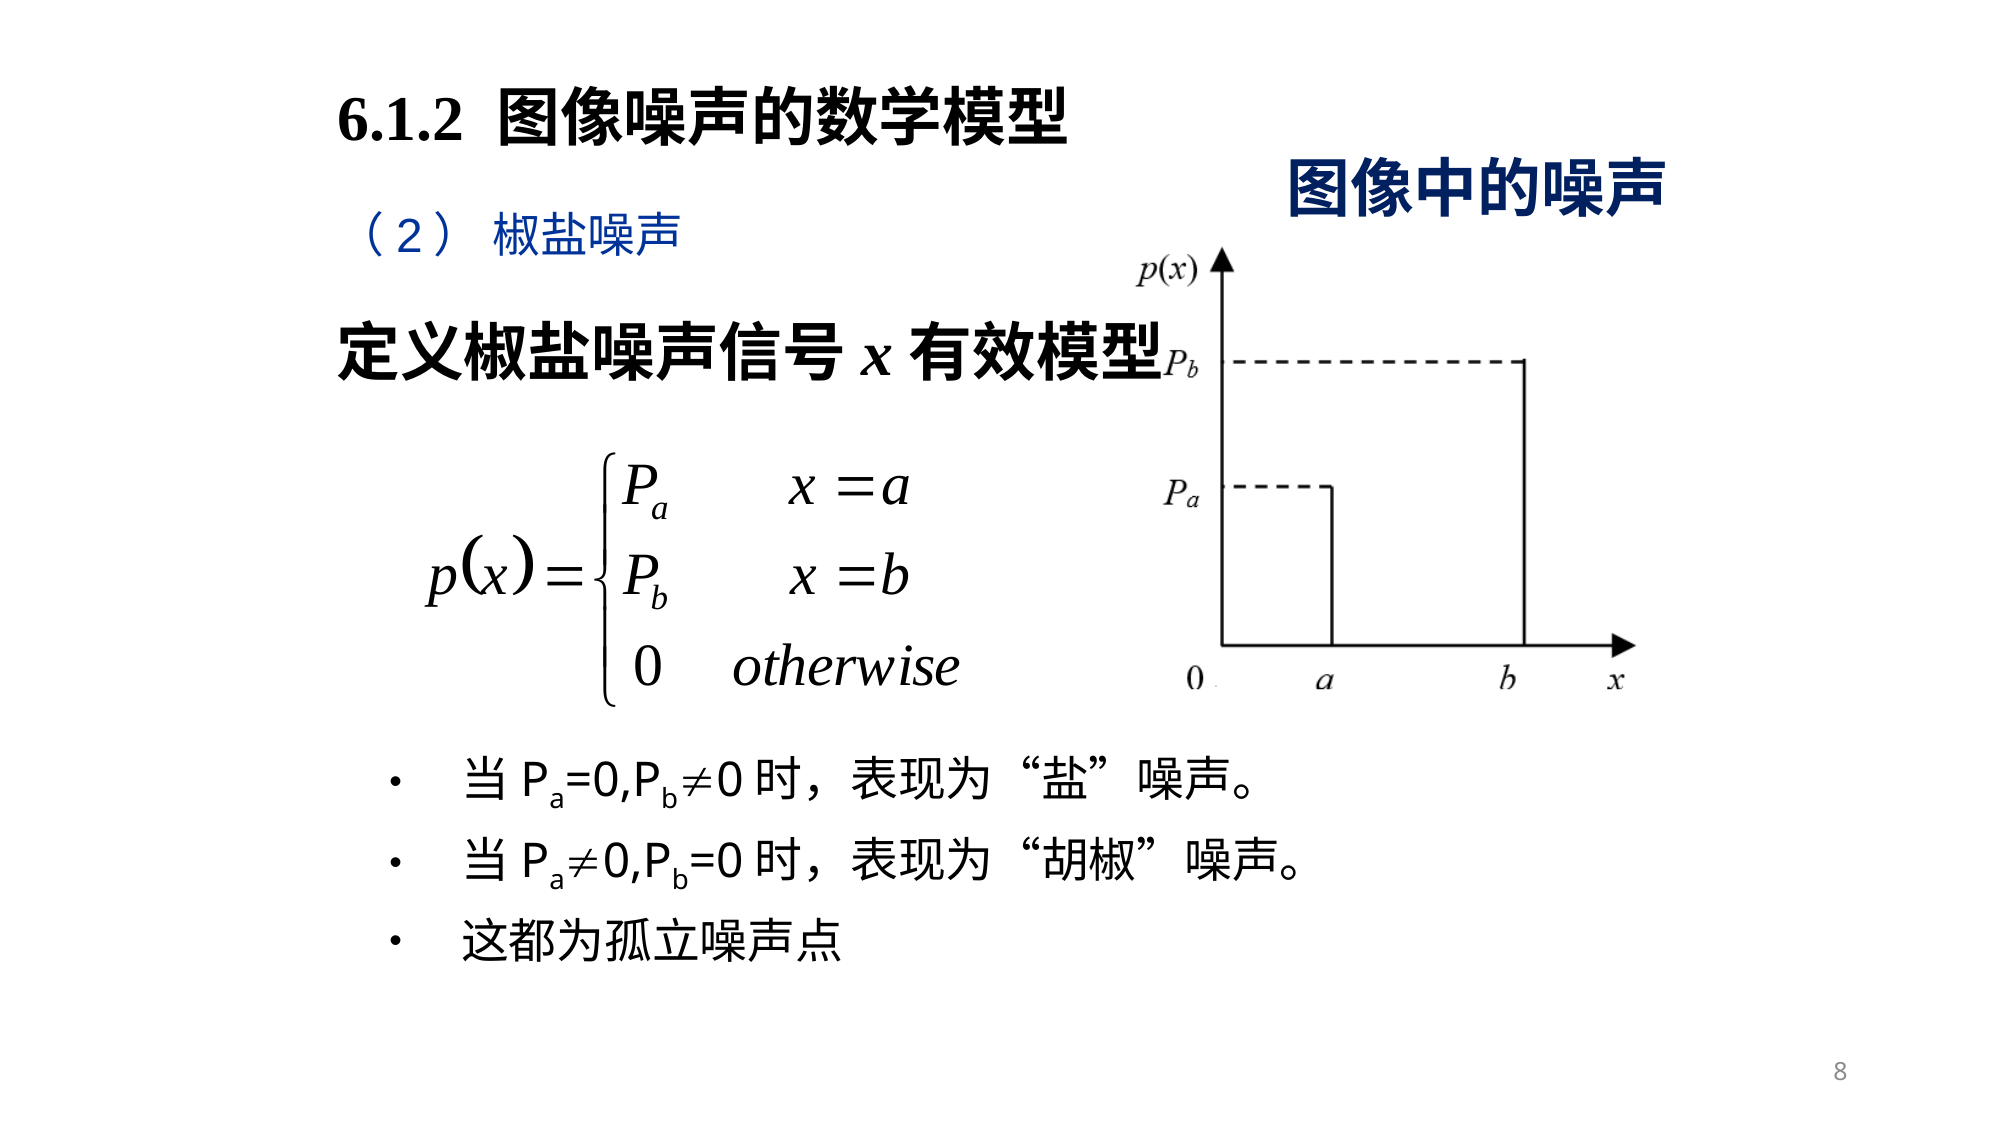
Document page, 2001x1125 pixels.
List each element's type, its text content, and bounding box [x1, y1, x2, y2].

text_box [412, 439, 978, 721]
text_box 6.1.2 图像噪声的数学模型 [322, 50, 1098, 180]
text_box 图像中的噪声 [1286, 153, 1700, 219]
picture [1119, 238, 1655, 703]
text_box （2） 椒盐噪声 [322, 196, 1675, 269]
text_box 当Pa=0,Pb0时，表现为“盐”噪声。 当Pa0,Pb=0时，表现为“胡椒”噪声。 这都为孤立噪声点 [374, 741, 1728, 976]
text_box 定义椒盐噪声信号x有效模型 [321, 304, 1119, 396]
slide_number 8 [1412, 1042, 1863, 1103]
